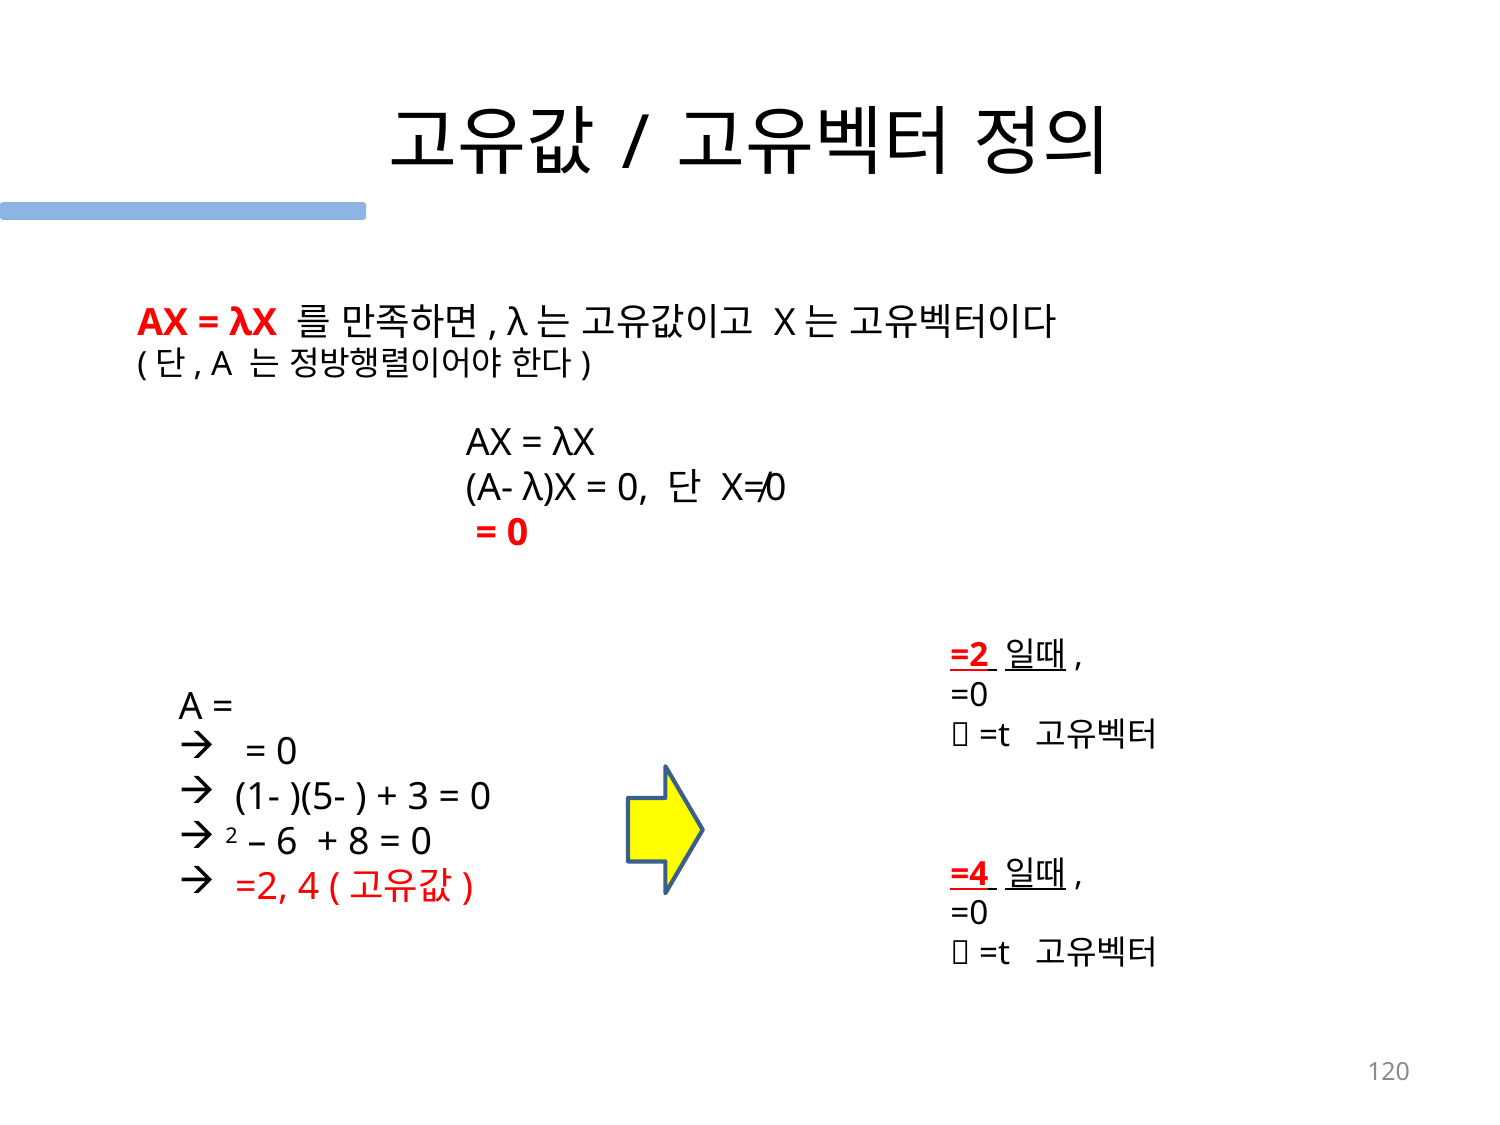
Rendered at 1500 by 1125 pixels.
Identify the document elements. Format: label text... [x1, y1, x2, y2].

slide_number 120 [1074, 1042, 1425, 1103]
text_box [625, 764, 705, 896]
title 고유값/고유벡터 정의 [75, 45, 1425, 233]
text_box AX = λX 를 만족하면, λ는 고유값이고 X는 고유벡터이다 (단, A 는 정방행렬이어야 한다) [122, 290, 1072, 390]
text_box [0, 200, 369, 222]
